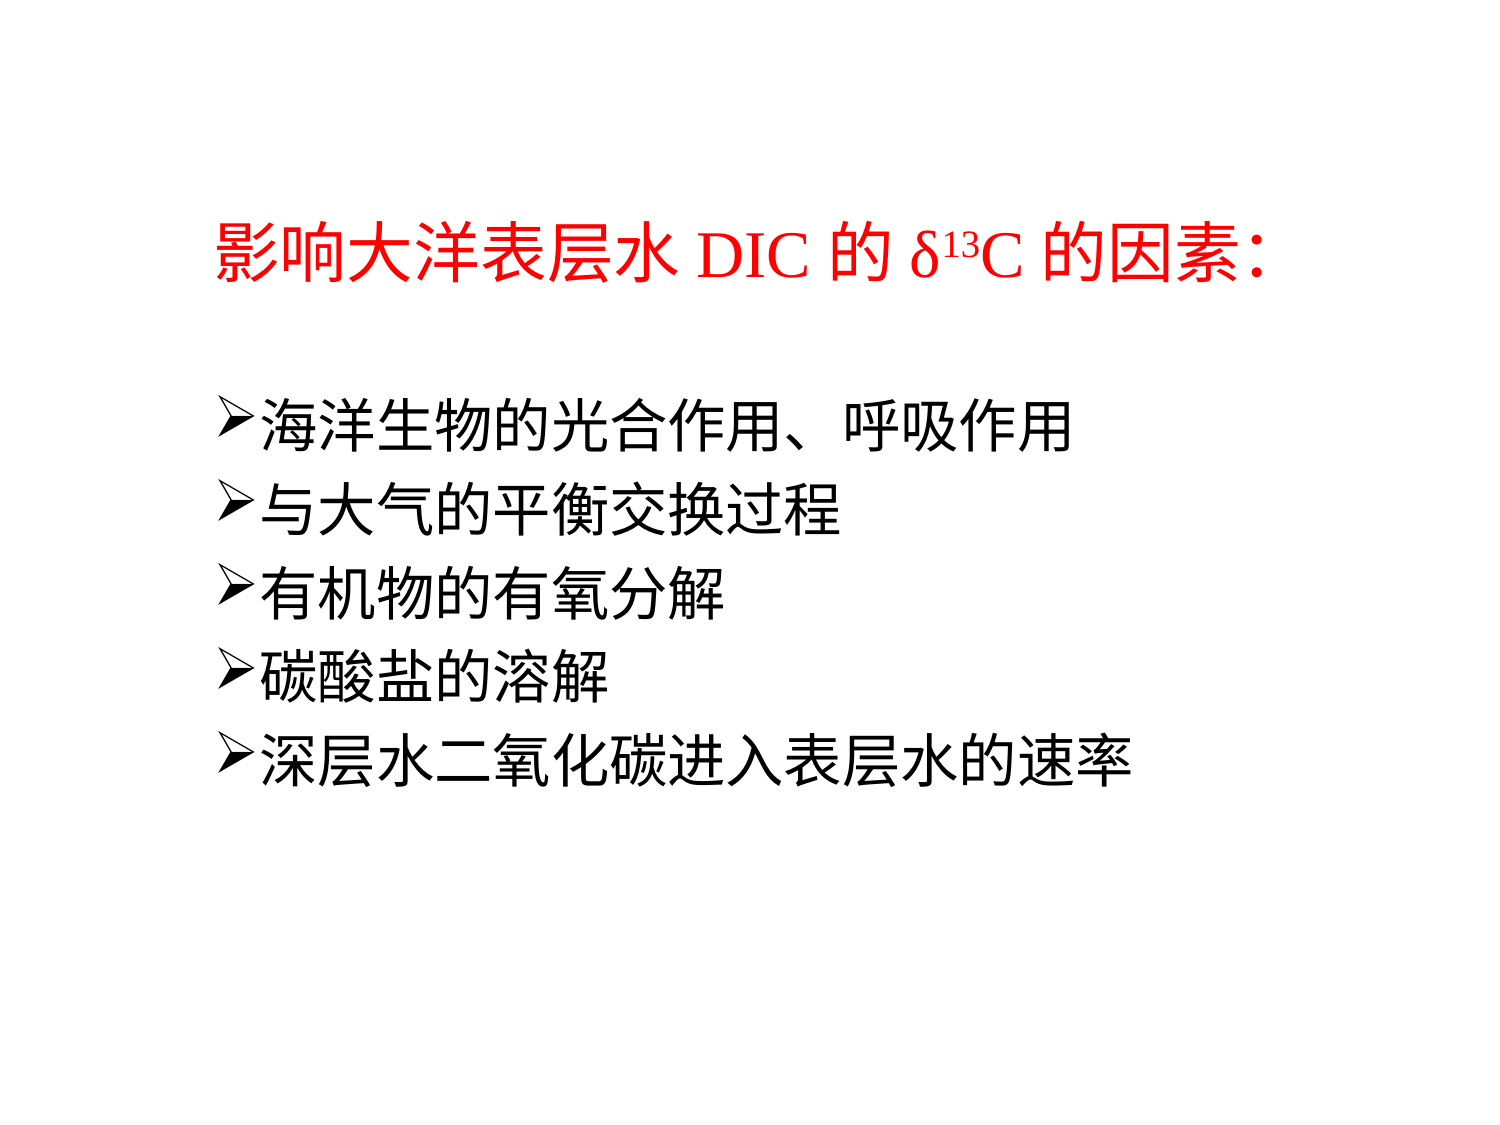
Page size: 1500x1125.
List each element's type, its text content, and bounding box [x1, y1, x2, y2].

text_box 影响大洋表层水DIC的δ13C的因素： 海洋生物的光合作用、呼吸作用 与大气的平衡交换过程 有机物的有氧分解 碳酸盐的溶解 深层水二氧化碳进入表层水的速率 [198, 187, 1323, 802]
